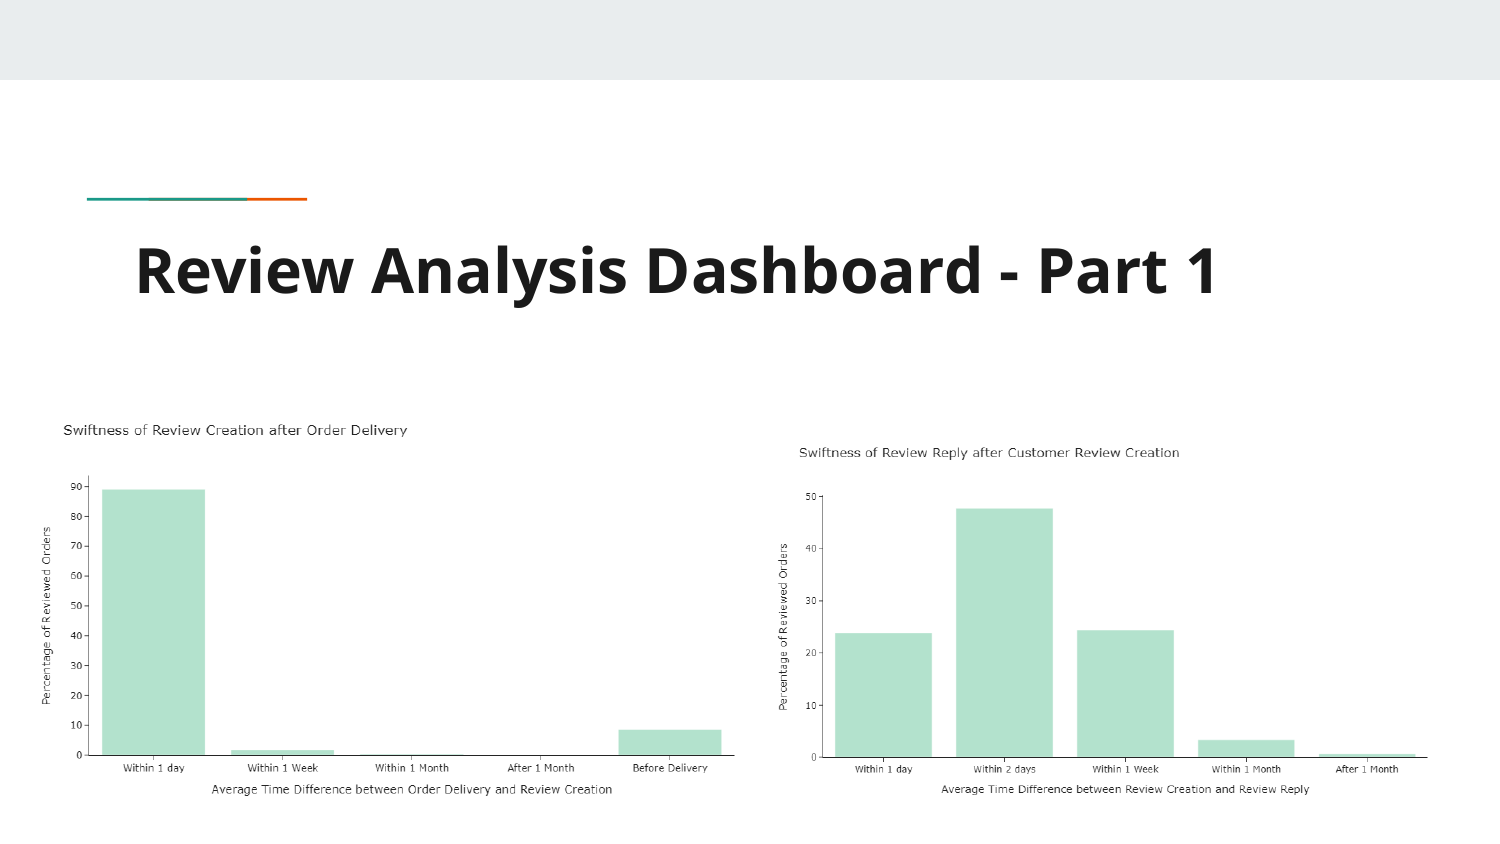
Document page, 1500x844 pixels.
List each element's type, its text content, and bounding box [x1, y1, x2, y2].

picture [24, 393, 1488, 819]
title Review Analysis Dashboard - Part 1 [119, 216, 1381, 305]
